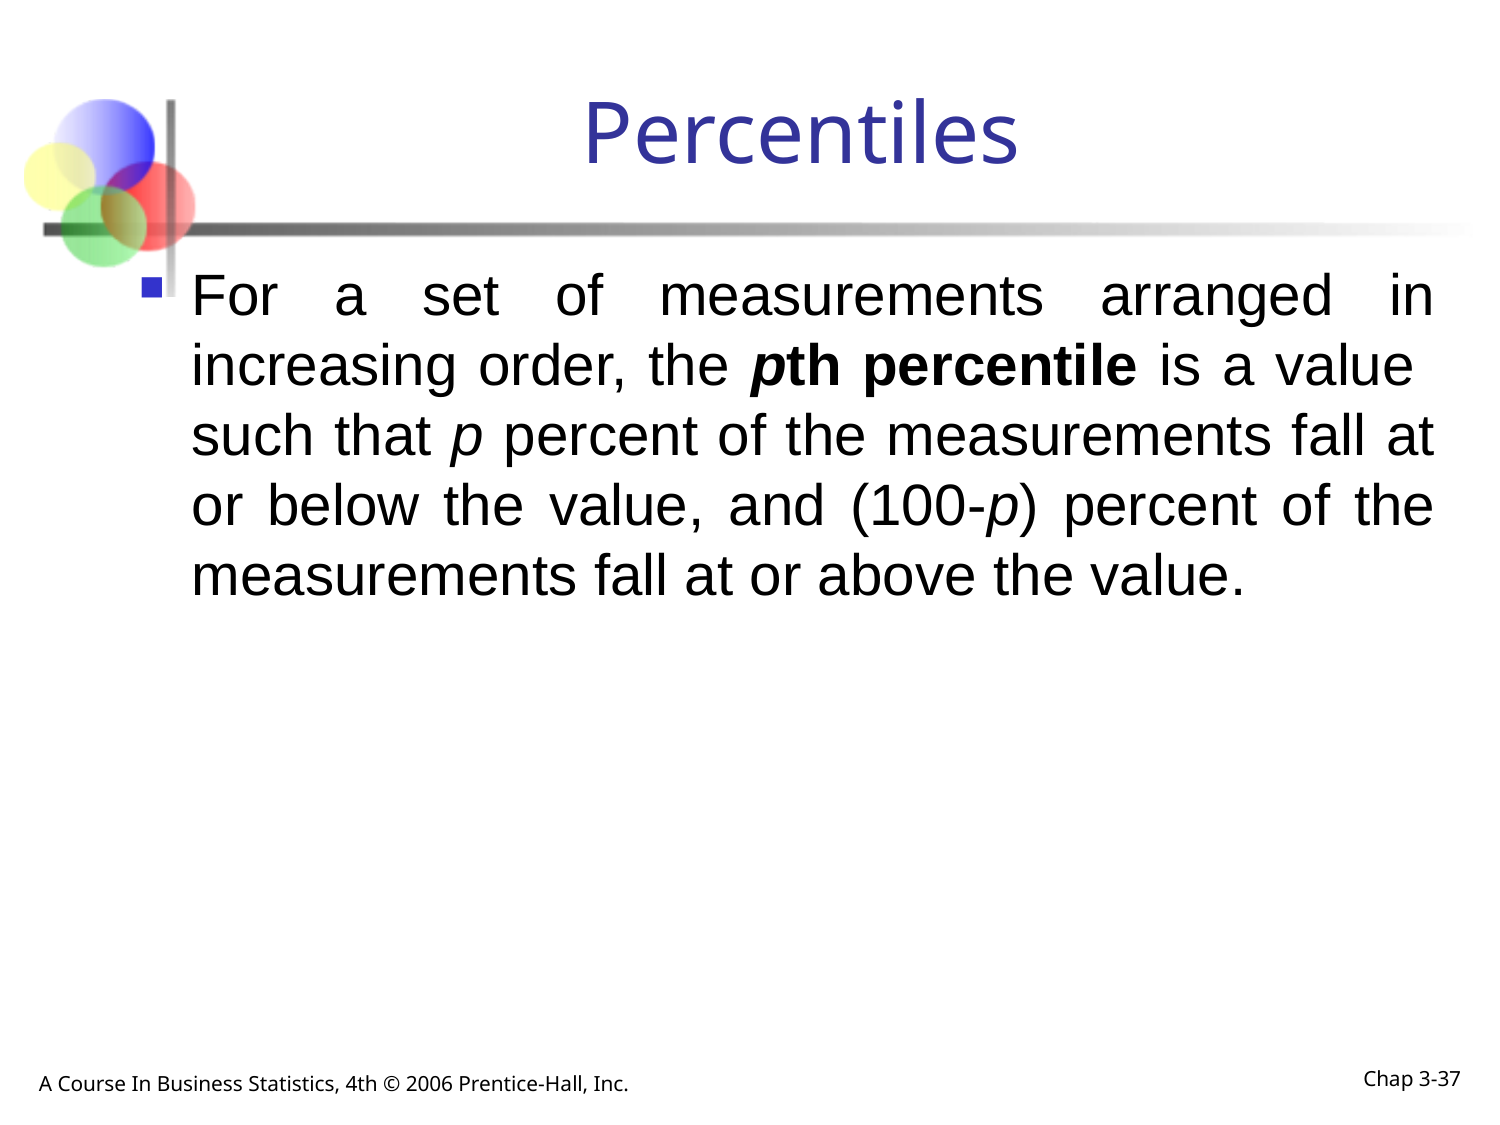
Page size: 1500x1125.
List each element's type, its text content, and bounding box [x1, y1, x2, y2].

picture [24, 99, 1475, 297]
slide_number Chap 3-37 [1162, 1050, 1475, 1101]
title Percentiles [162, 62, 1441, 188]
footer A Course In Business Statistics, 4th © 2006 Prentice-Hall, Inc. [24, 1050, 788, 1104]
list For a set of measurements arranged in increasing order, the pth percentile is a value such that p percent of the measurements fall at or below the value, and (100-p) percent of the measurements fall at or above the value. [125, 249, 1450, 638]
